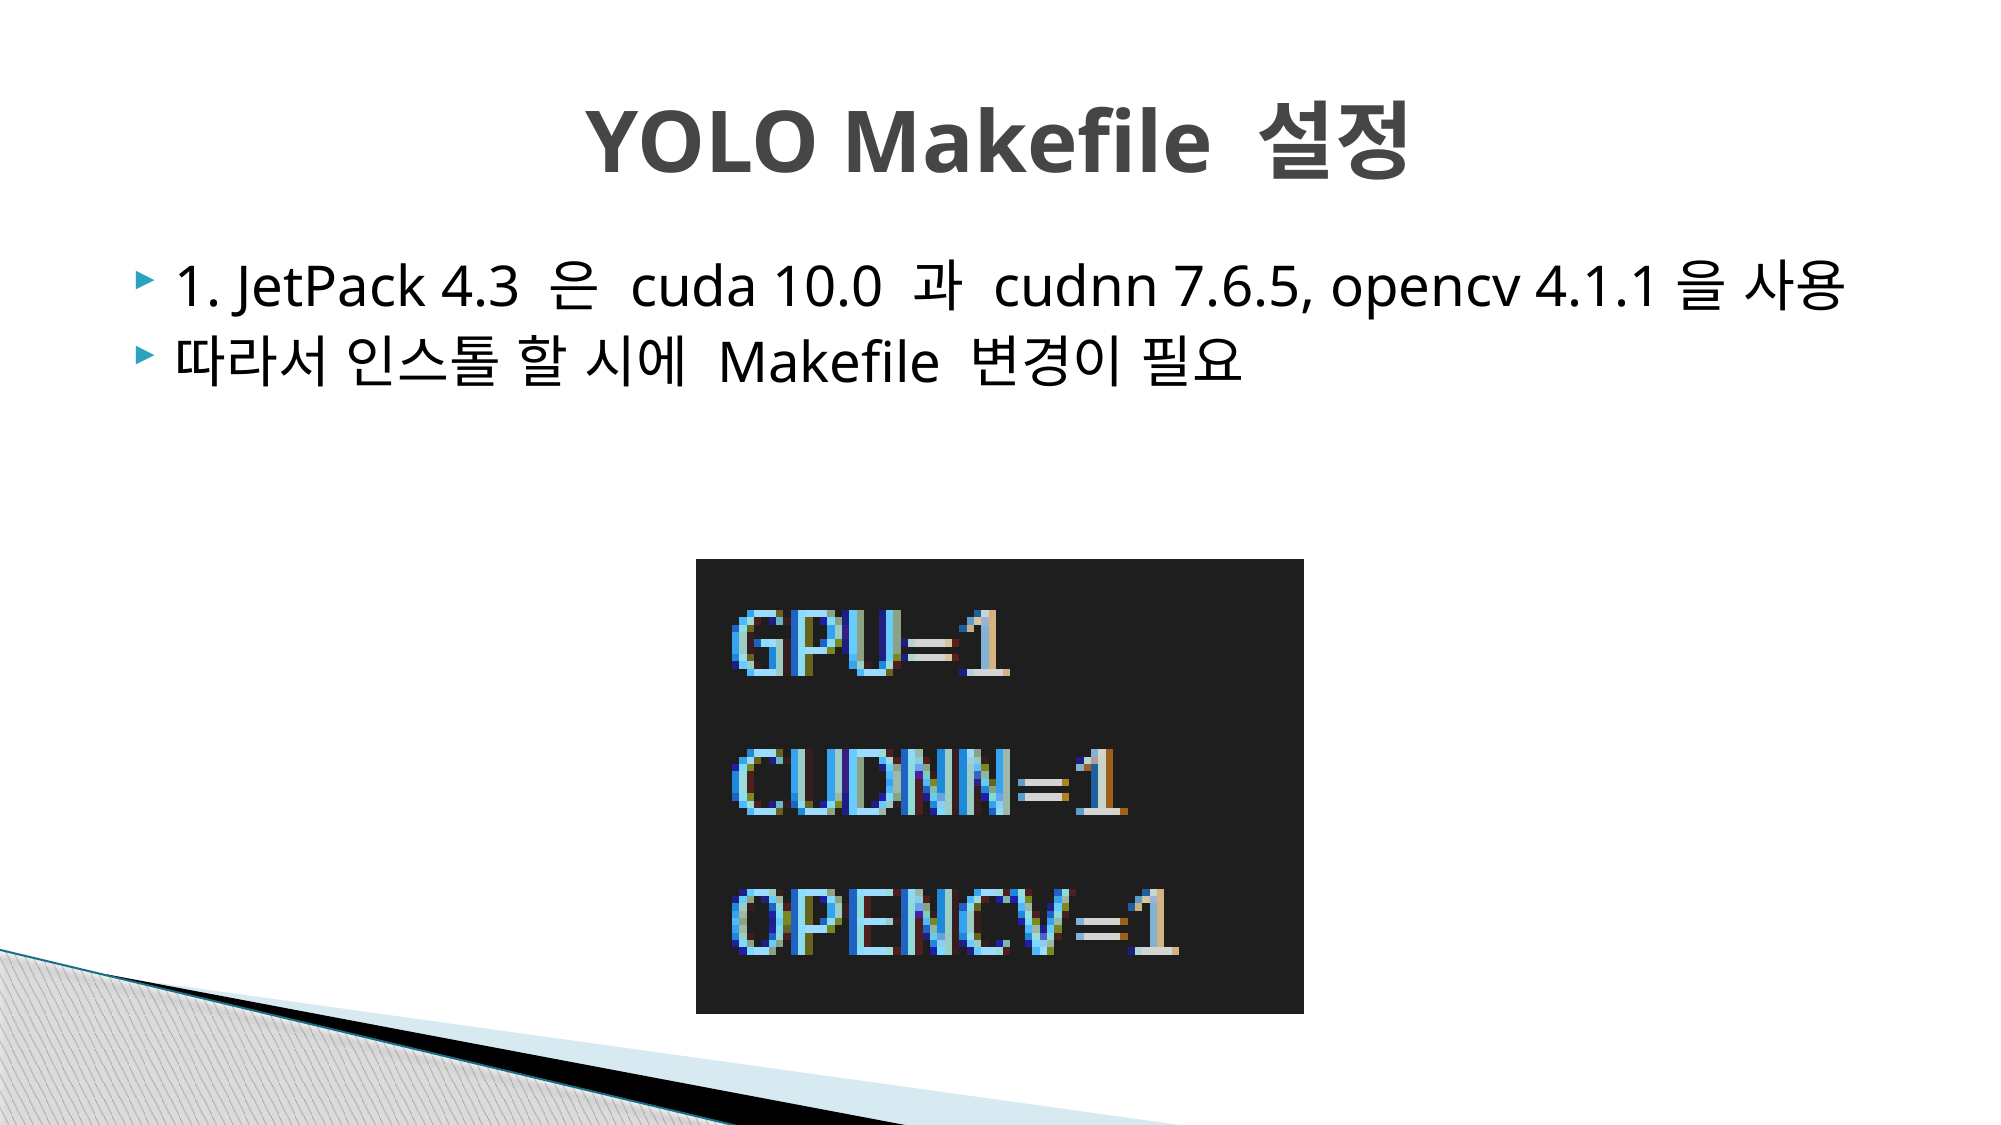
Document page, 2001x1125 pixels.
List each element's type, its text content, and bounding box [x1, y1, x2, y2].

picture [696, 559, 1304, 1014]
list 1. JetPack 4.3 은 cuda 10.0 과 cudnn 7.6.5, opencv 4.1.1을 사용 따라서 인스톨 할 시에 Makefile 변경이 필요 [99, 243, 1900, 986]
title YOLO Makefile 설정 [99, 45, 1900, 233]
